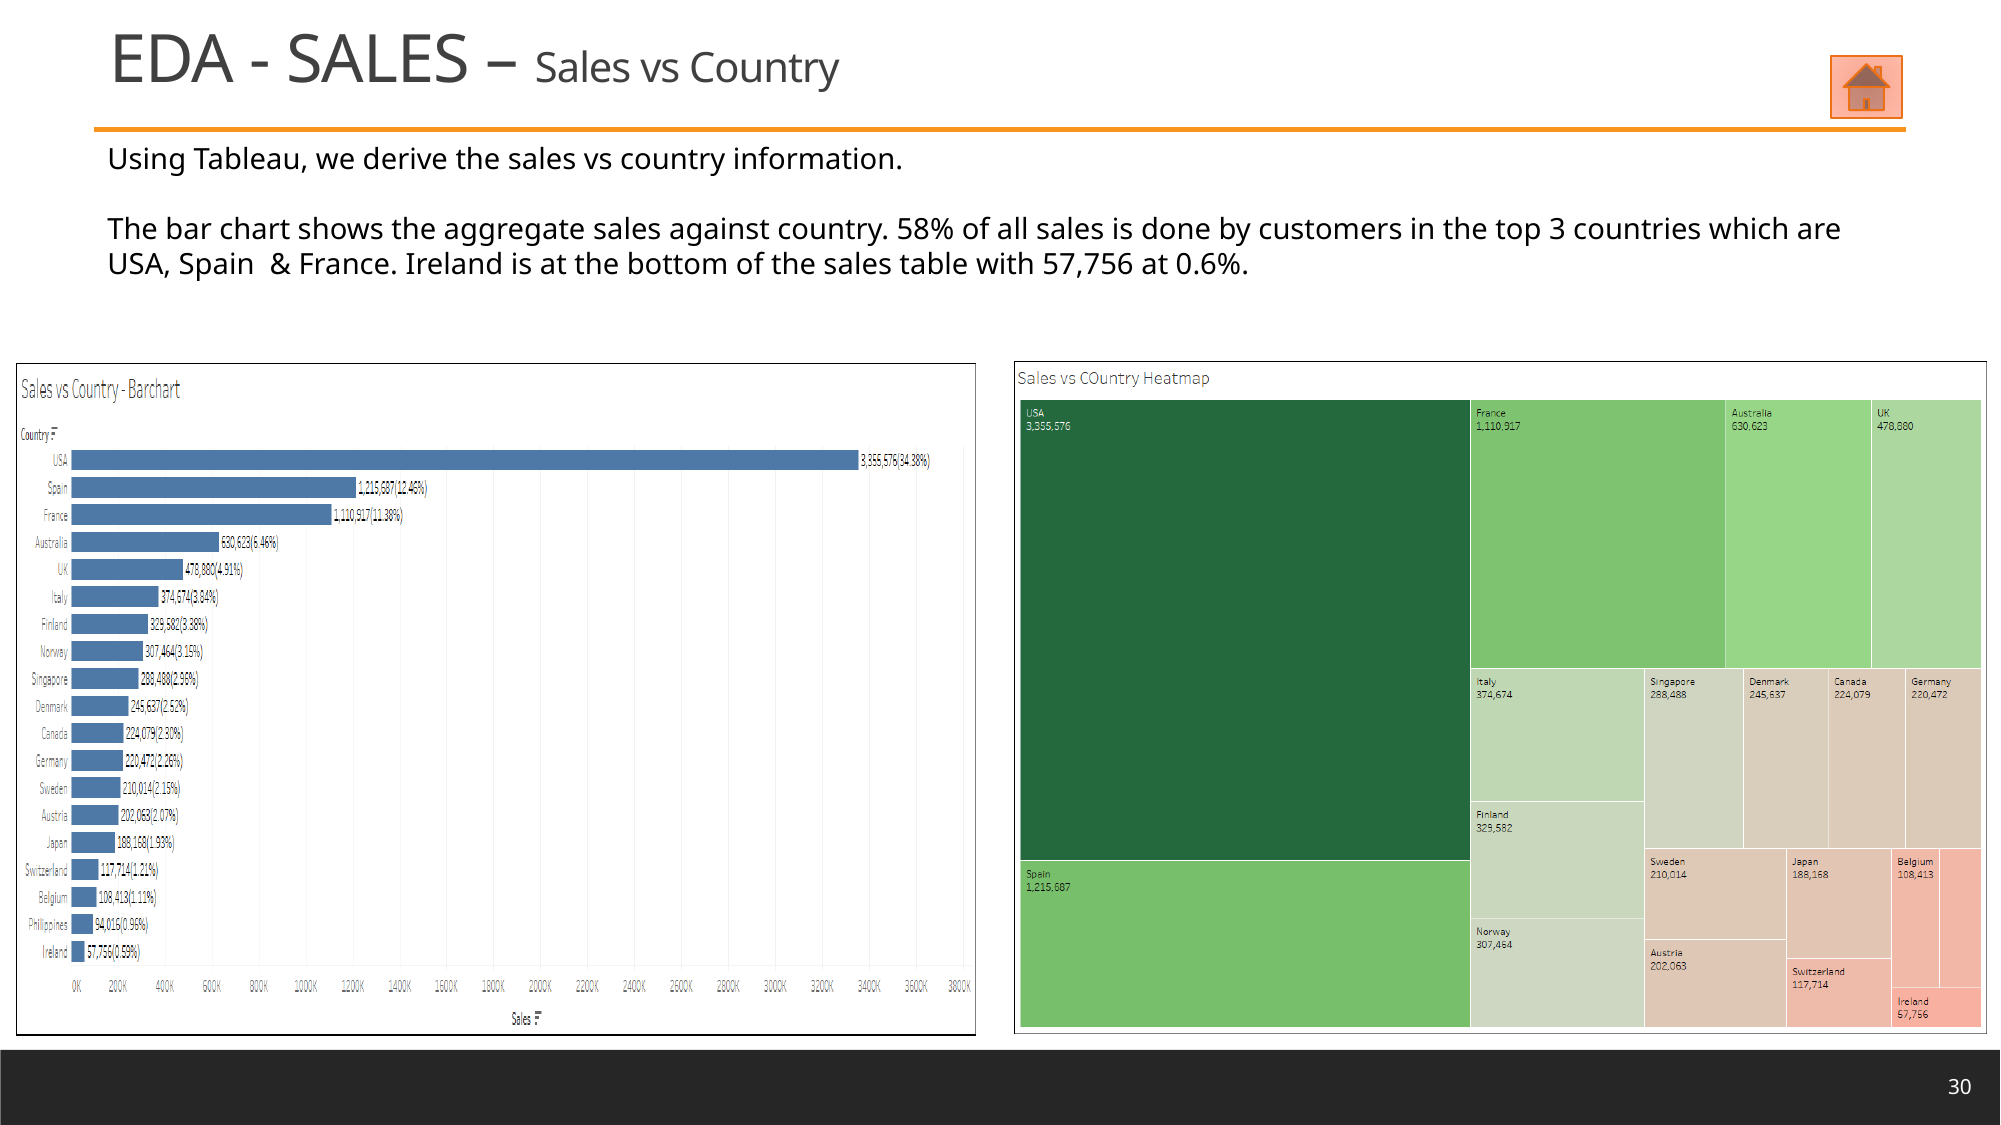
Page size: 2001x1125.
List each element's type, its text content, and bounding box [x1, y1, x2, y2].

picture [15, 362, 977, 1037]
text_box EDA - SALES – Sales vs Country [94, 17, 1906, 113]
picture [1014, 360, 1988, 1035]
text_box Using Tableau, we derive the sales vs country information. The bar chart shows the aggregate sales against country. 58% of all sales is done by customers in the top 3 countries which are USA, Spain & France. Ireland is at the bottom of the sales table with 57,756 at 0.6%. [92, 133, 1906, 288]
text_box 30 [1928, 1057, 1987, 1118]
text_box [1830, 55, 1903, 119]
